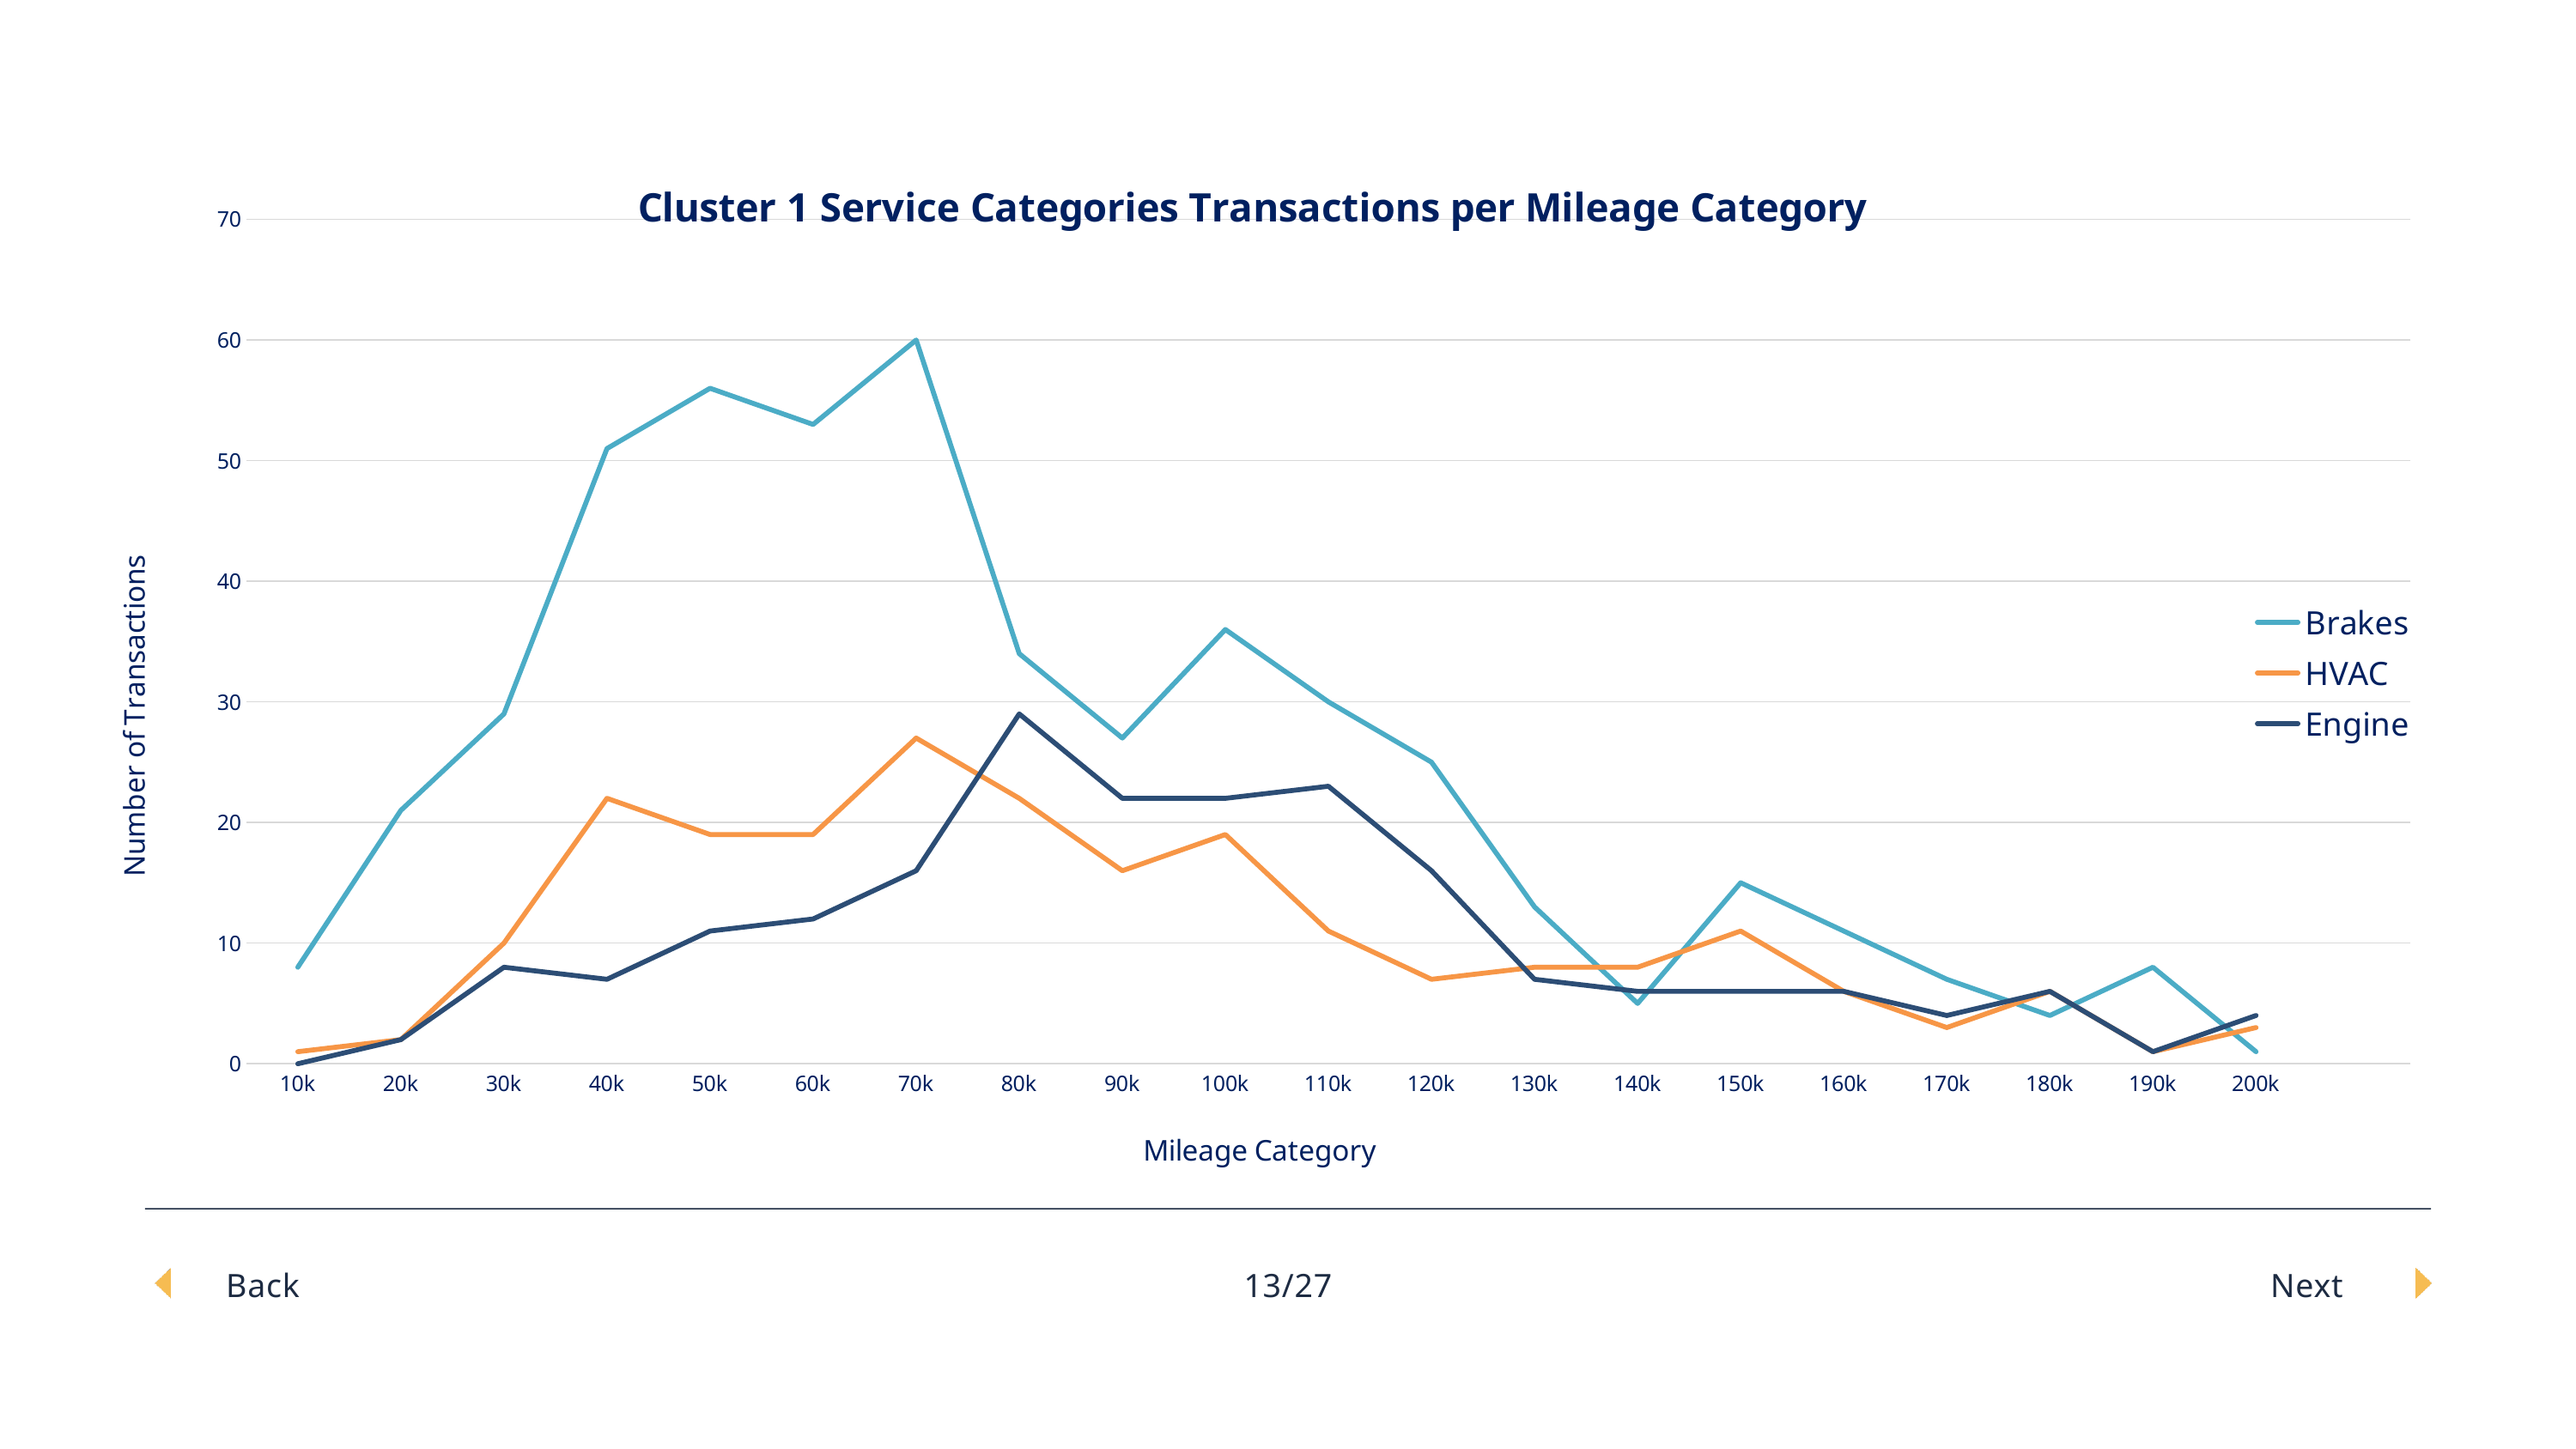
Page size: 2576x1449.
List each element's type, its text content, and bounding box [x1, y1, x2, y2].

picture [155, 1267, 171, 1299]
text_box Back [226, 1258, 769, 1304]
picture [2415, 1267, 2432, 1299]
text_box Next [1862, 1258, 2343, 1304]
chart [75, 140, 2432, 1206]
text_box 13/27 [927, 1258, 1649, 1304]
